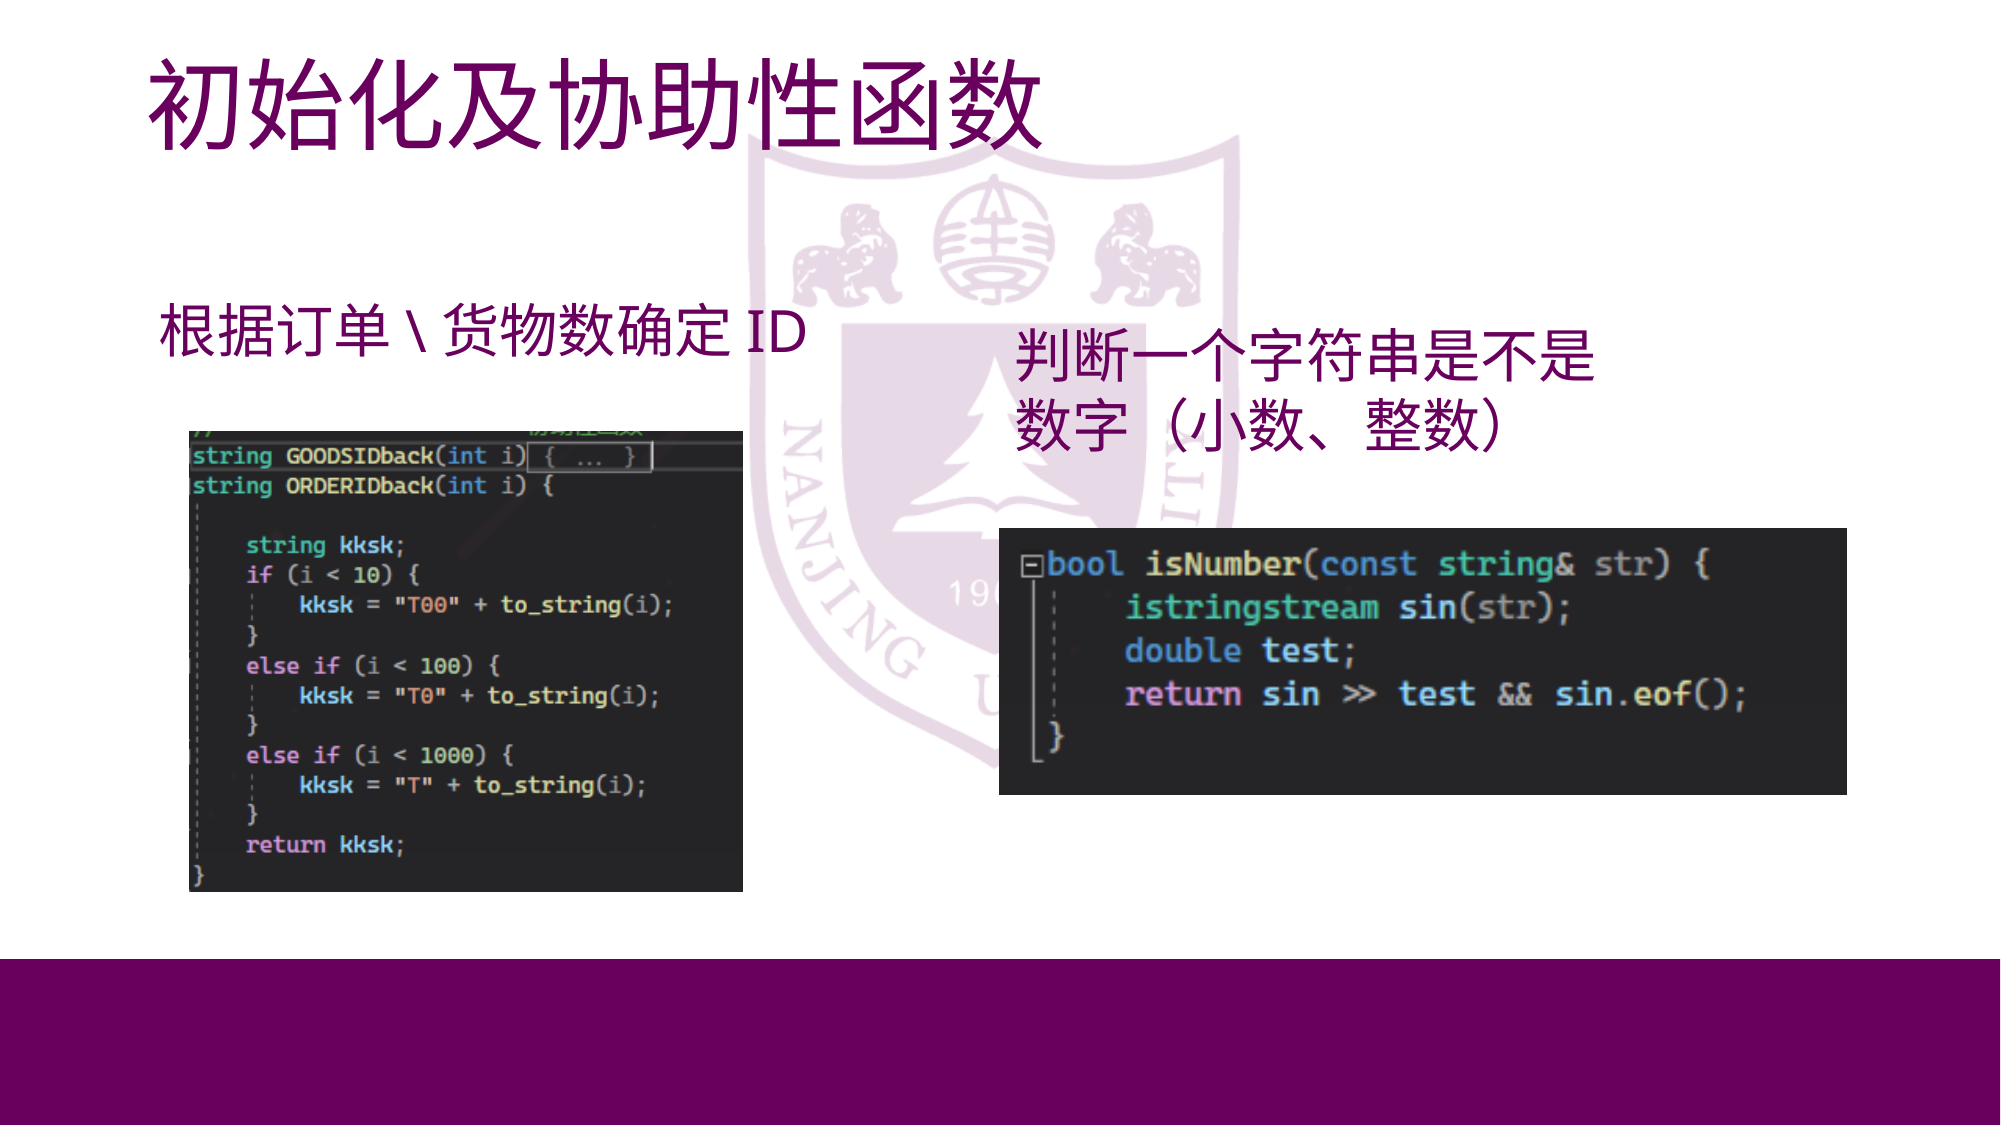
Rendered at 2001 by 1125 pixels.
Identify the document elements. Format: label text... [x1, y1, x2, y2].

text_box 初始化及协助性函数 [131, 35, 1157, 171]
text_box 根据订单\货物数确定ID [144, 287, 1170, 372]
picture [189, 431, 743, 892]
text_box 判断一个字符串是不是数字（小数、整数） [999, 311, 1666, 467]
picture [999, 528, 1847, 795]
